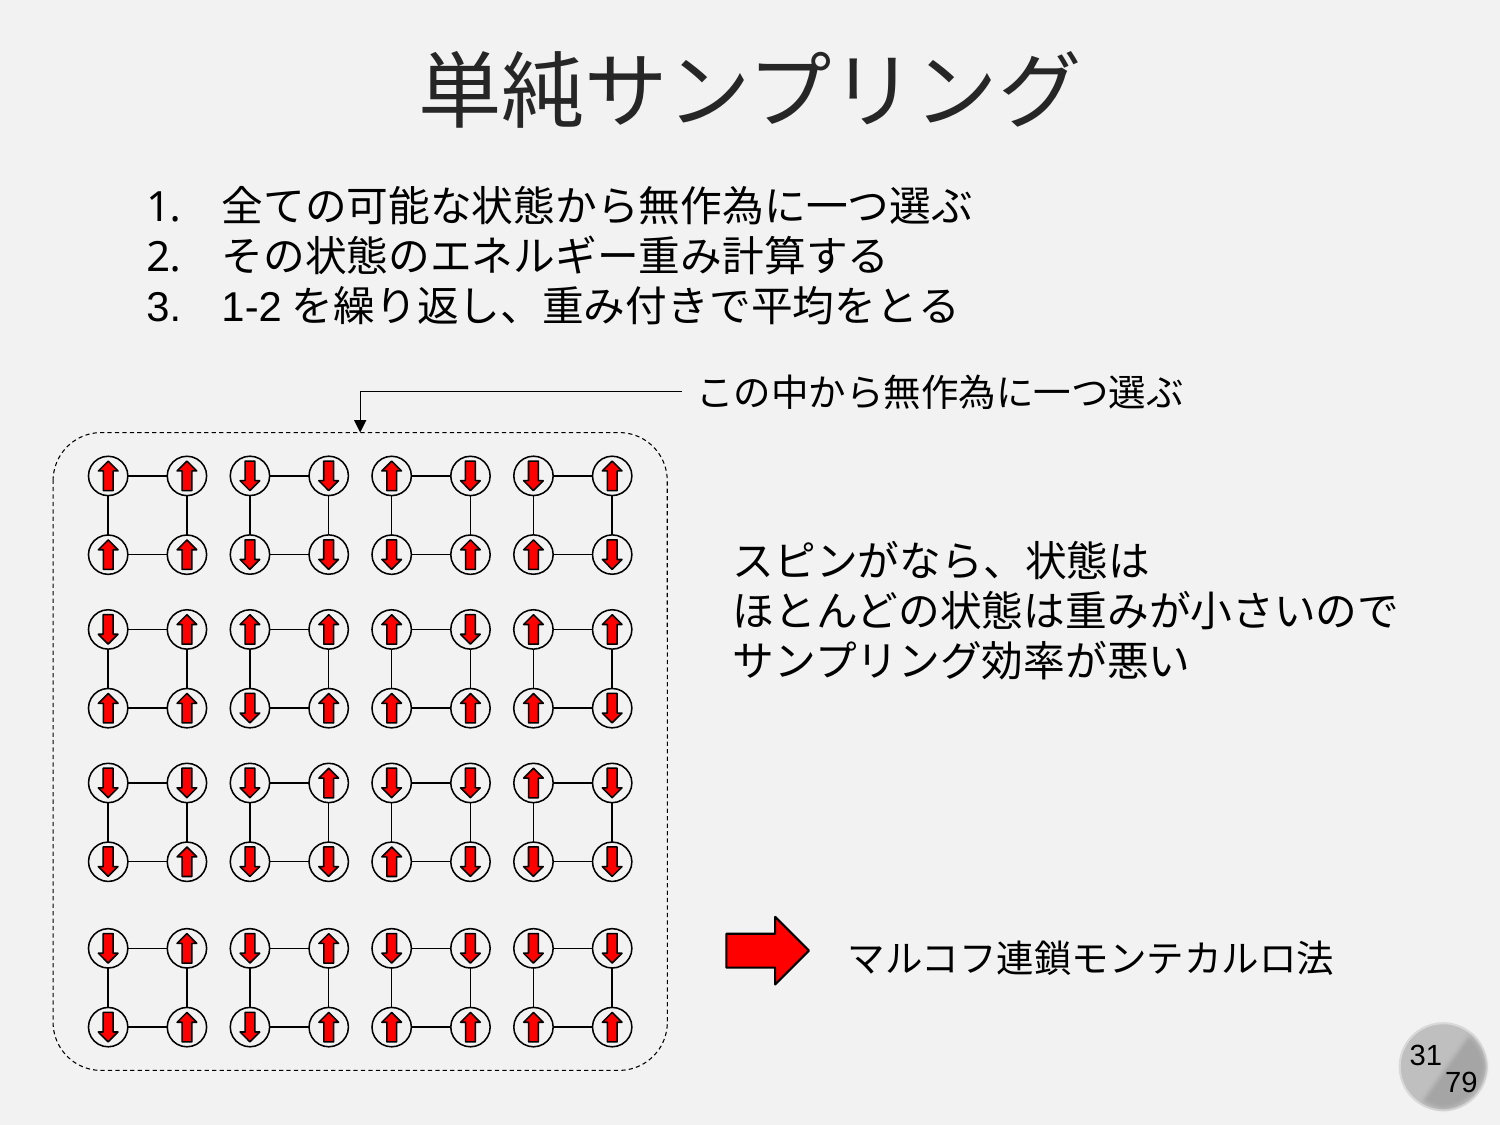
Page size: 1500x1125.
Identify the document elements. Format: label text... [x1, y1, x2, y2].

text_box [513, 609, 632, 728]
text_box マルコフ連鎖モンテカルロ法 [832, 927, 1350, 987]
text_box [725, 915, 810, 986]
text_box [230, 928, 349, 1047]
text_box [230, 456, 349, 575]
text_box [88, 763, 207, 882]
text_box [371, 928, 491, 1047]
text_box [88, 609, 207, 728]
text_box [513, 928, 632, 1047]
text_box この中から無作為に一つ選ぶ [681, 361, 1199, 422]
list 単純サンプリング [0, 31, 1500, 155]
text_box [360, 391, 680, 433]
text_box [513, 456, 632, 575]
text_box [371, 456, 491, 575]
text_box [230, 609, 349, 728]
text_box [88, 456, 207, 575]
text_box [230, 763, 349, 882]
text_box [371, 609, 491, 728]
text_box [52, 431, 669, 1072]
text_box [513, 763, 632, 882]
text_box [371, 763, 491, 882]
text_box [88, 928, 207, 1047]
